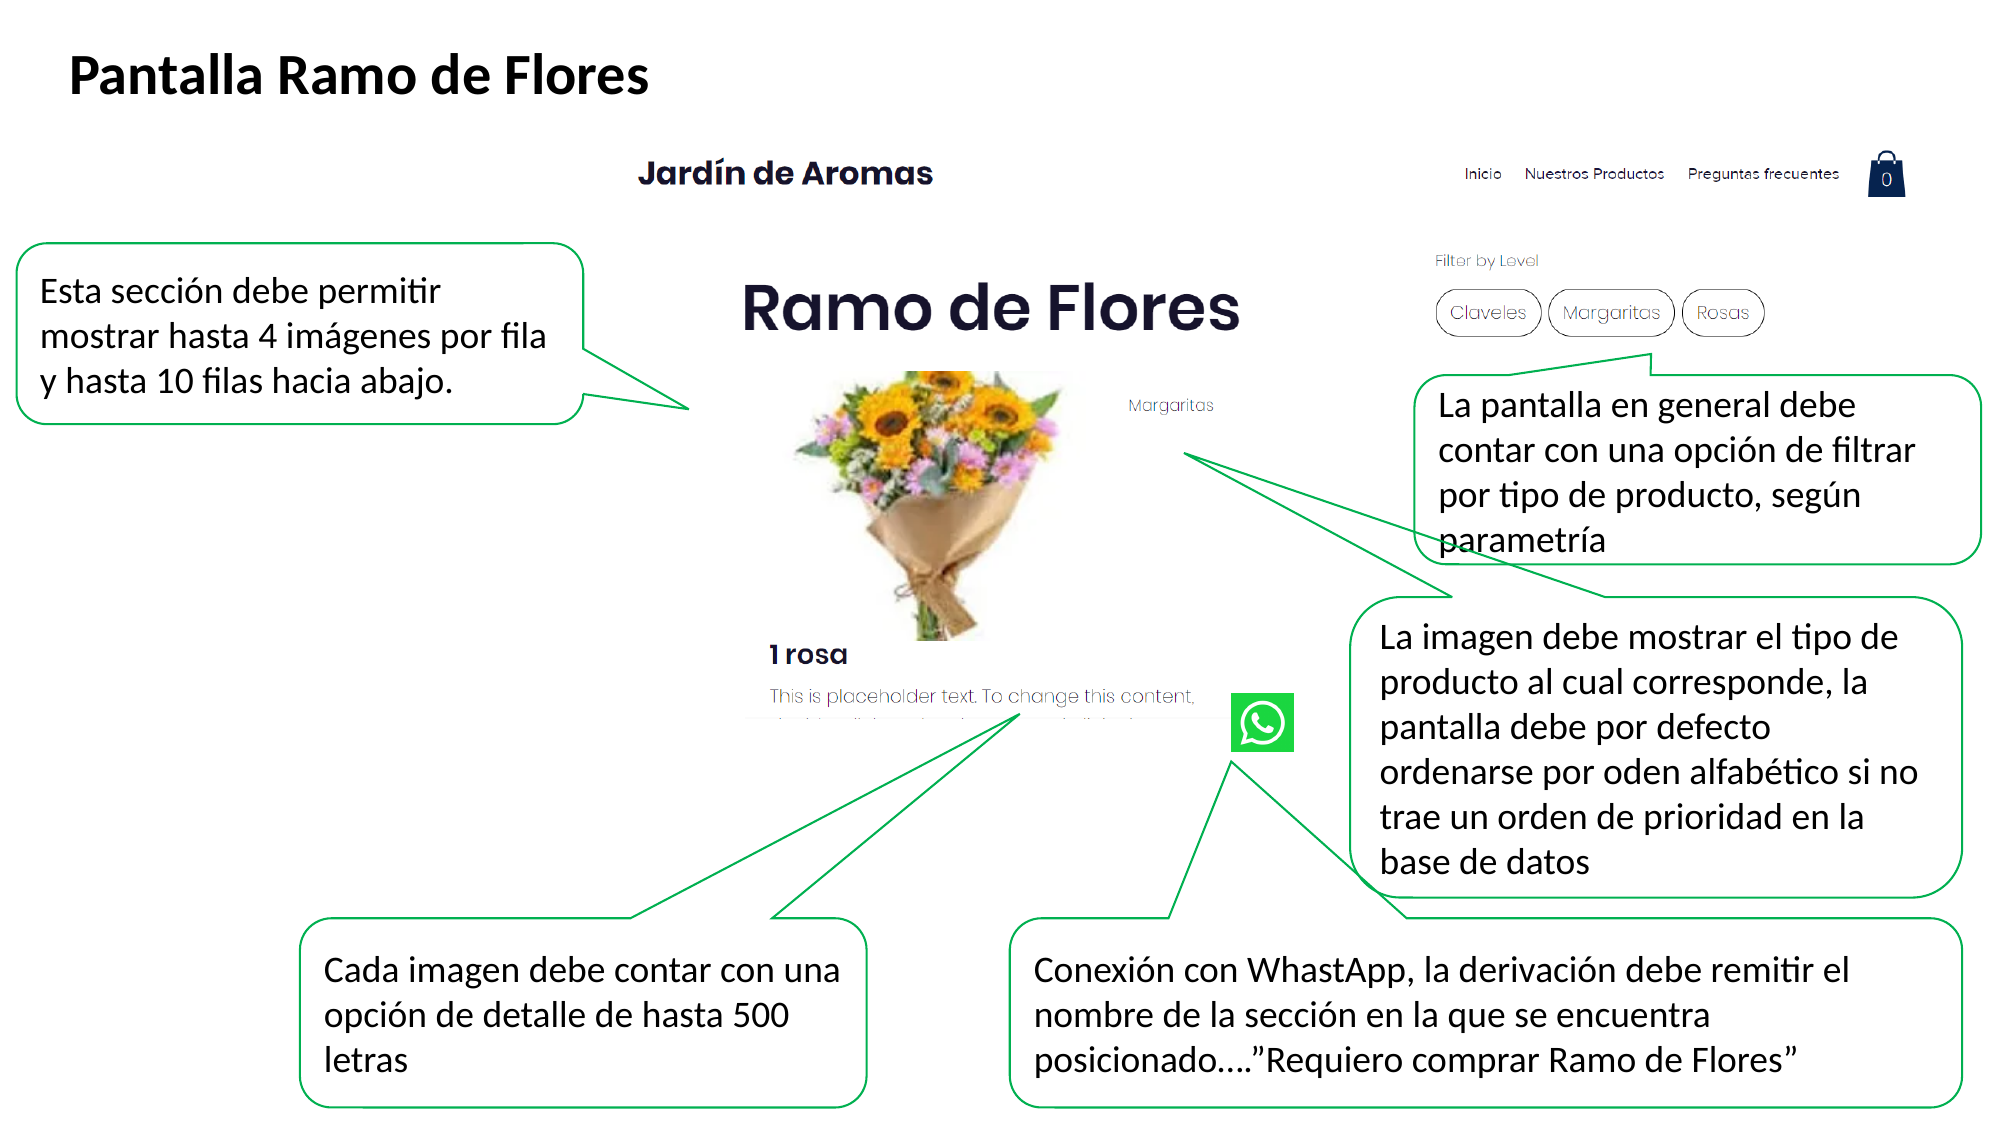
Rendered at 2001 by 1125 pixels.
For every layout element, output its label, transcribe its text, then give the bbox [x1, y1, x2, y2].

text_box La imagen debe mostrar el tipo de producto al cual corresponde, la pantalla debe por defecto ordenarse por oden alfabético si no trae un orden de prioridad en la base de datos [1349, 596, 1964, 899]
text_box La pantalla en general debe contar con una opción de filtrar por tipo de producto, según parametría [1917, 374, 1983, 566]
picture [621, 129, 1917, 752]
text_box Esta sección debe permitir mostrar hasta 4 imágenes por fila y hasta 10 filas hacia abajo. [15, 242, 621, 426]
text_box Cada imagen debe contar con una opción de detalle de hasta 500 letras [298, 719, 1016, 1109]
text_box Pantalla Ramo de Flores [54, 28, 791, 114]
text_box Conexión con WhastApp, la derivación debe remitir el nombre de la sección en la que se encuentra posicionado….”Requiero comprar Ramo de Flores” [1008, 759, 1964, 1109]
